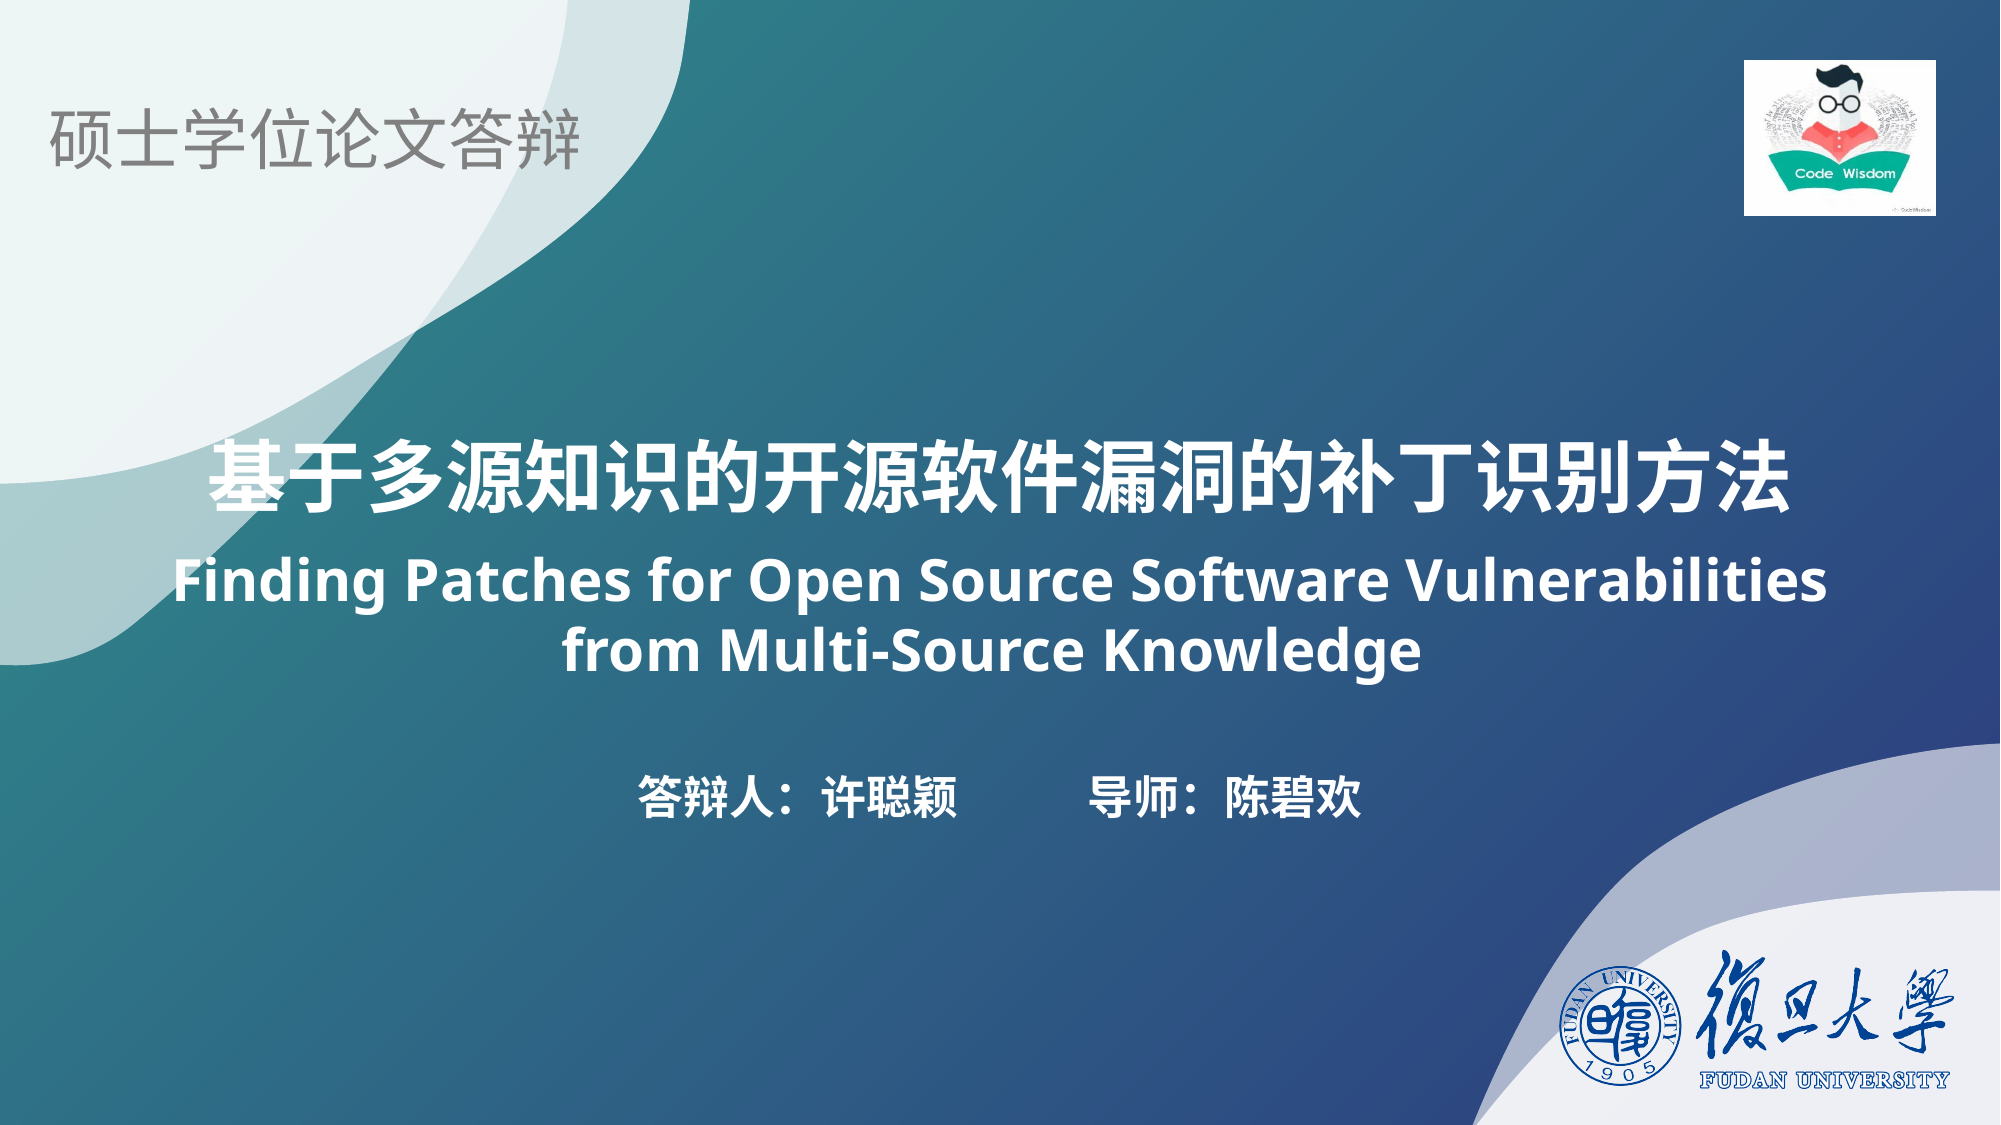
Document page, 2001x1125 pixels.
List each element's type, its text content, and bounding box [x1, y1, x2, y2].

picture [1744, 60, 1936, 216]
text_box 答辩人：许聪颖 导师：陈碧欢 [321, 761, 1679, 831]
text_box 硕士学位论文答辩 [33, 90, 598, 185]
list 基于多源知识的开源软件漏洞的补丁识别方法 Finding Patches for Open Source Software Vulnerabilities from Multi-Source Knowledge [151, 419, 1849, 657]
picture [1523, 904, 1990, 1125]
